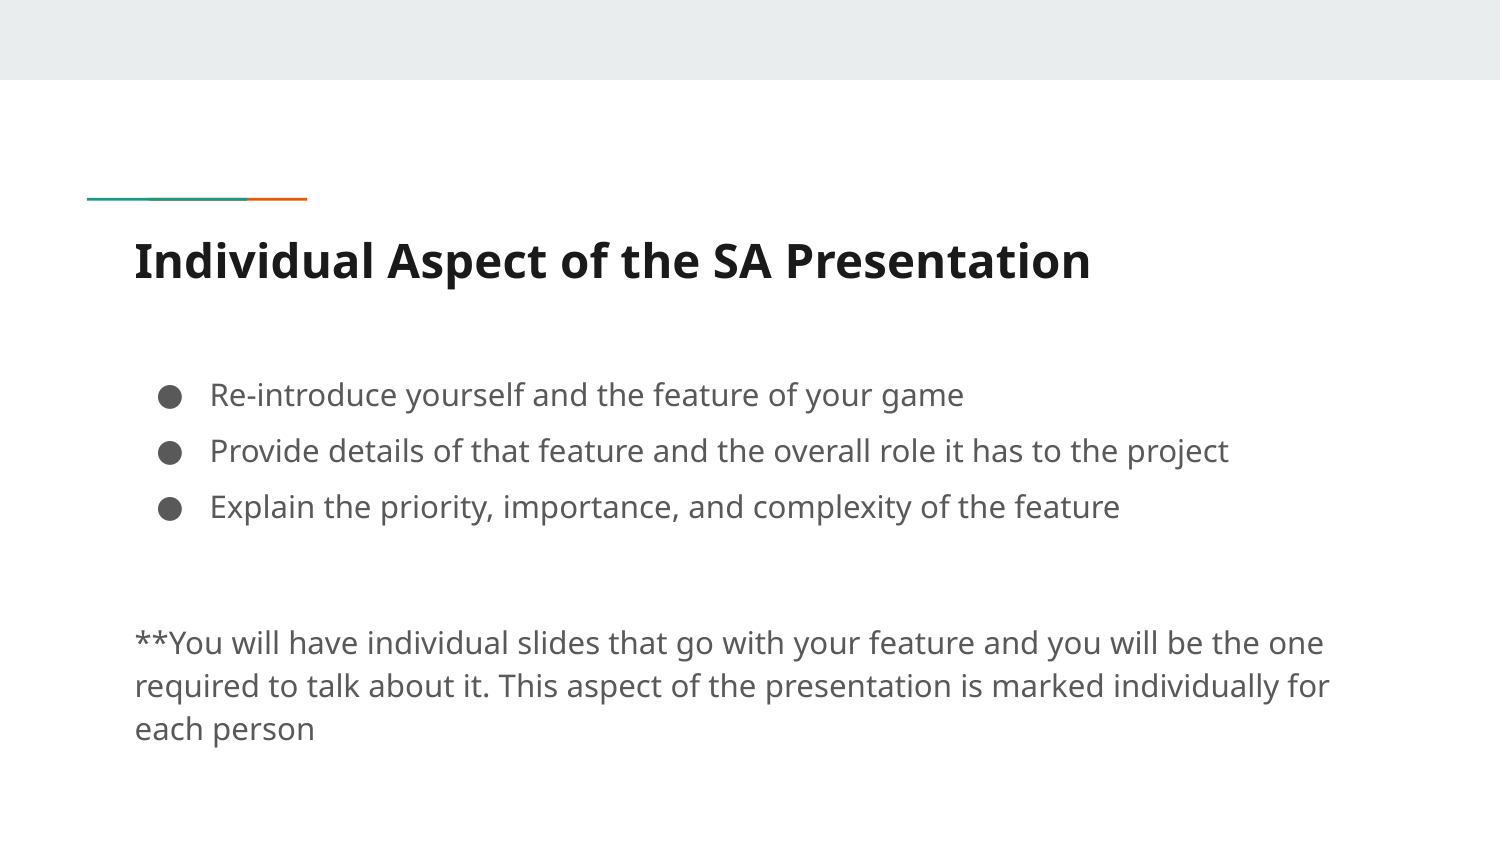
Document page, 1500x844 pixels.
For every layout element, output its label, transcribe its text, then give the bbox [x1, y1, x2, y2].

title Individual Aspect of the SA Presentation [119, 216, 1381, 305]
list Re-introduce yourself and the feature of your game Provide details of that feature and the overall role it has to the project Explain the priority, importance, and complexity of the feature **You will have individual slides that go with your feature and you will be the one required to talk about it. This aspect of the presentation is marked individually for each person [119, 341, 1381, 712]
